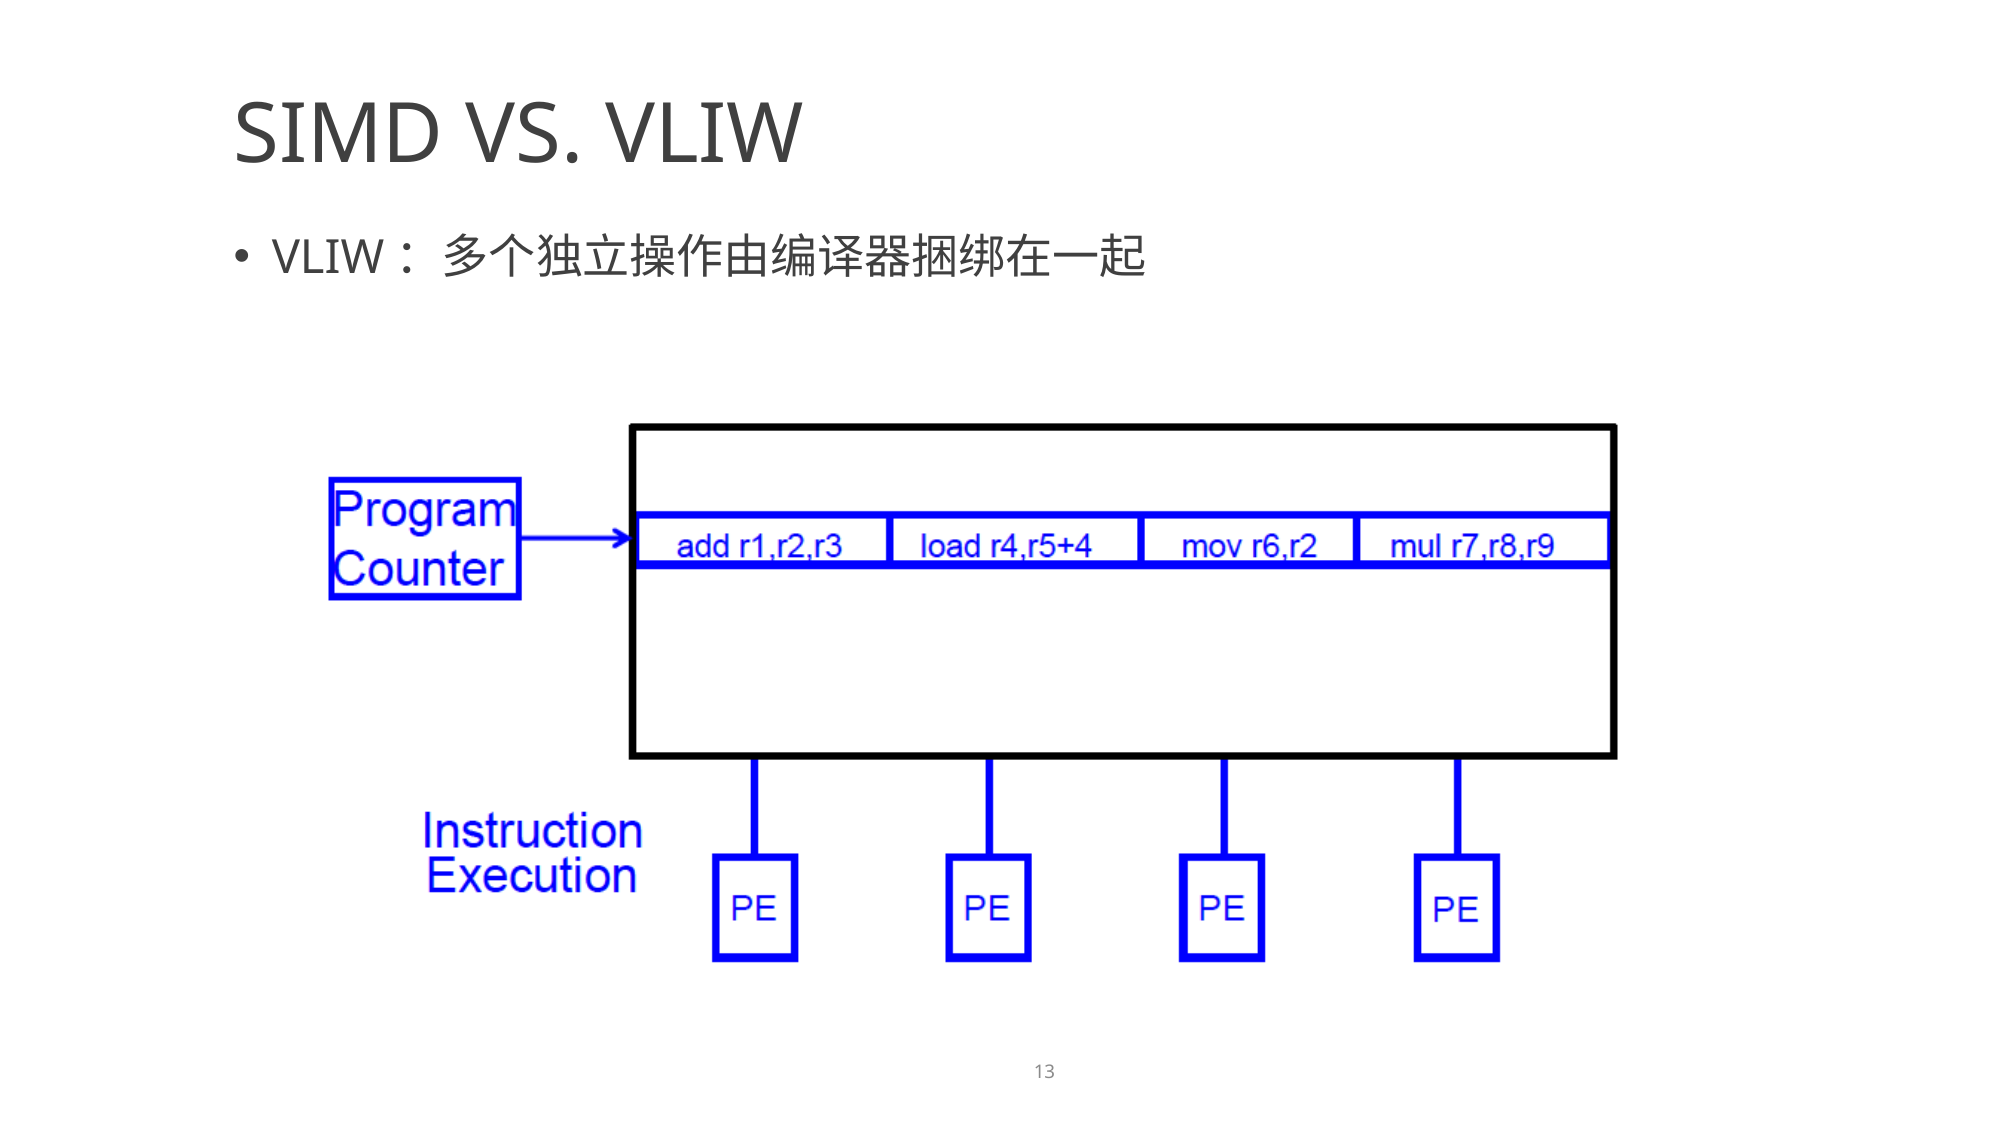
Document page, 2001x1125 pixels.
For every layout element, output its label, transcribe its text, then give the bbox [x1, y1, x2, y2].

title SIMD vs. VLIW [218, 65, 1222, 206]
picture [302, 367, 1646, 1010]
slide_number 13 [908, 1042, 1071, 1103]
list VLIW：多个独立操作由编译器捆绑在一起 [218, 225, 1181, 336]
